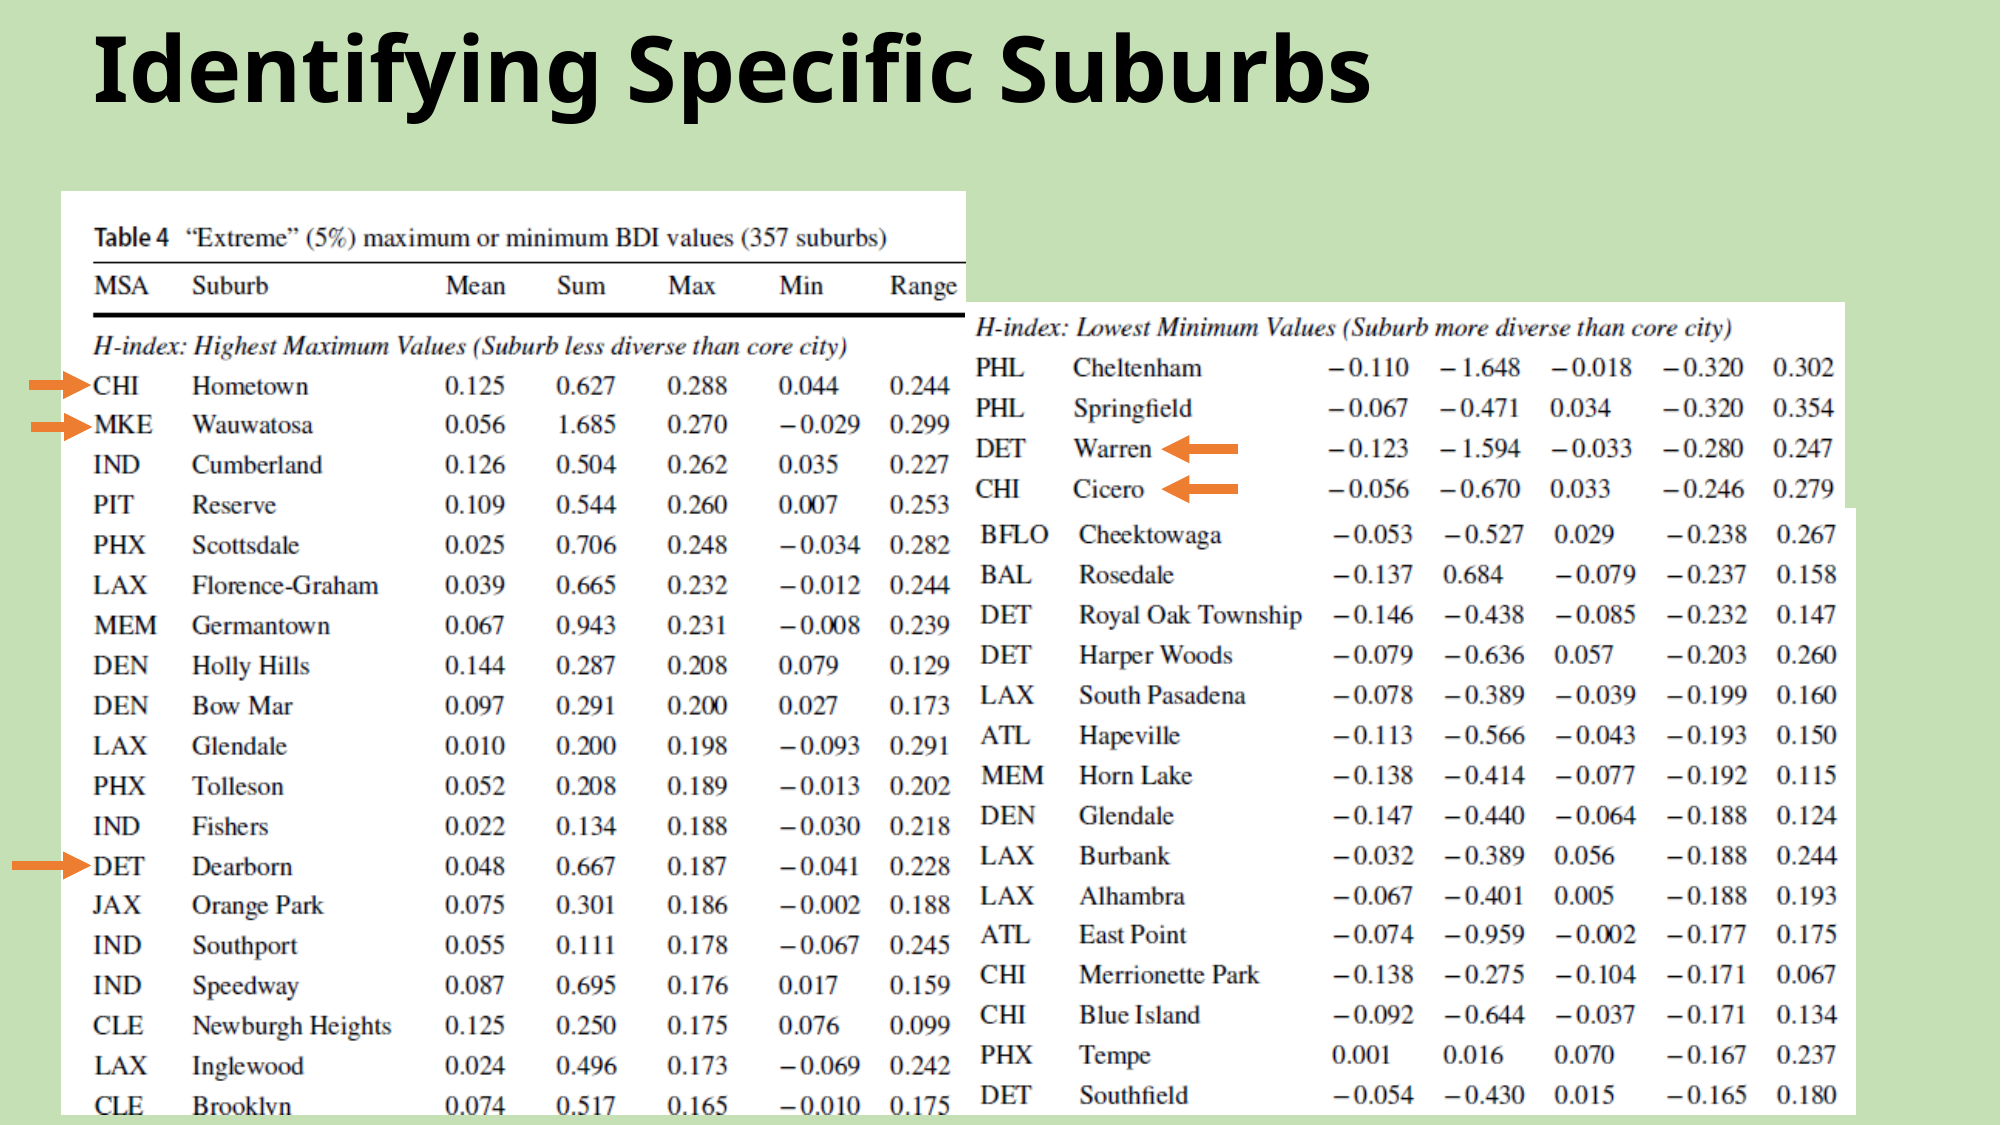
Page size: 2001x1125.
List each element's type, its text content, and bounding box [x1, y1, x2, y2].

picture [61, 191, 1856, 1115]
text_box Identifying Specific Suburbs [78, 15, 1829, 250]
